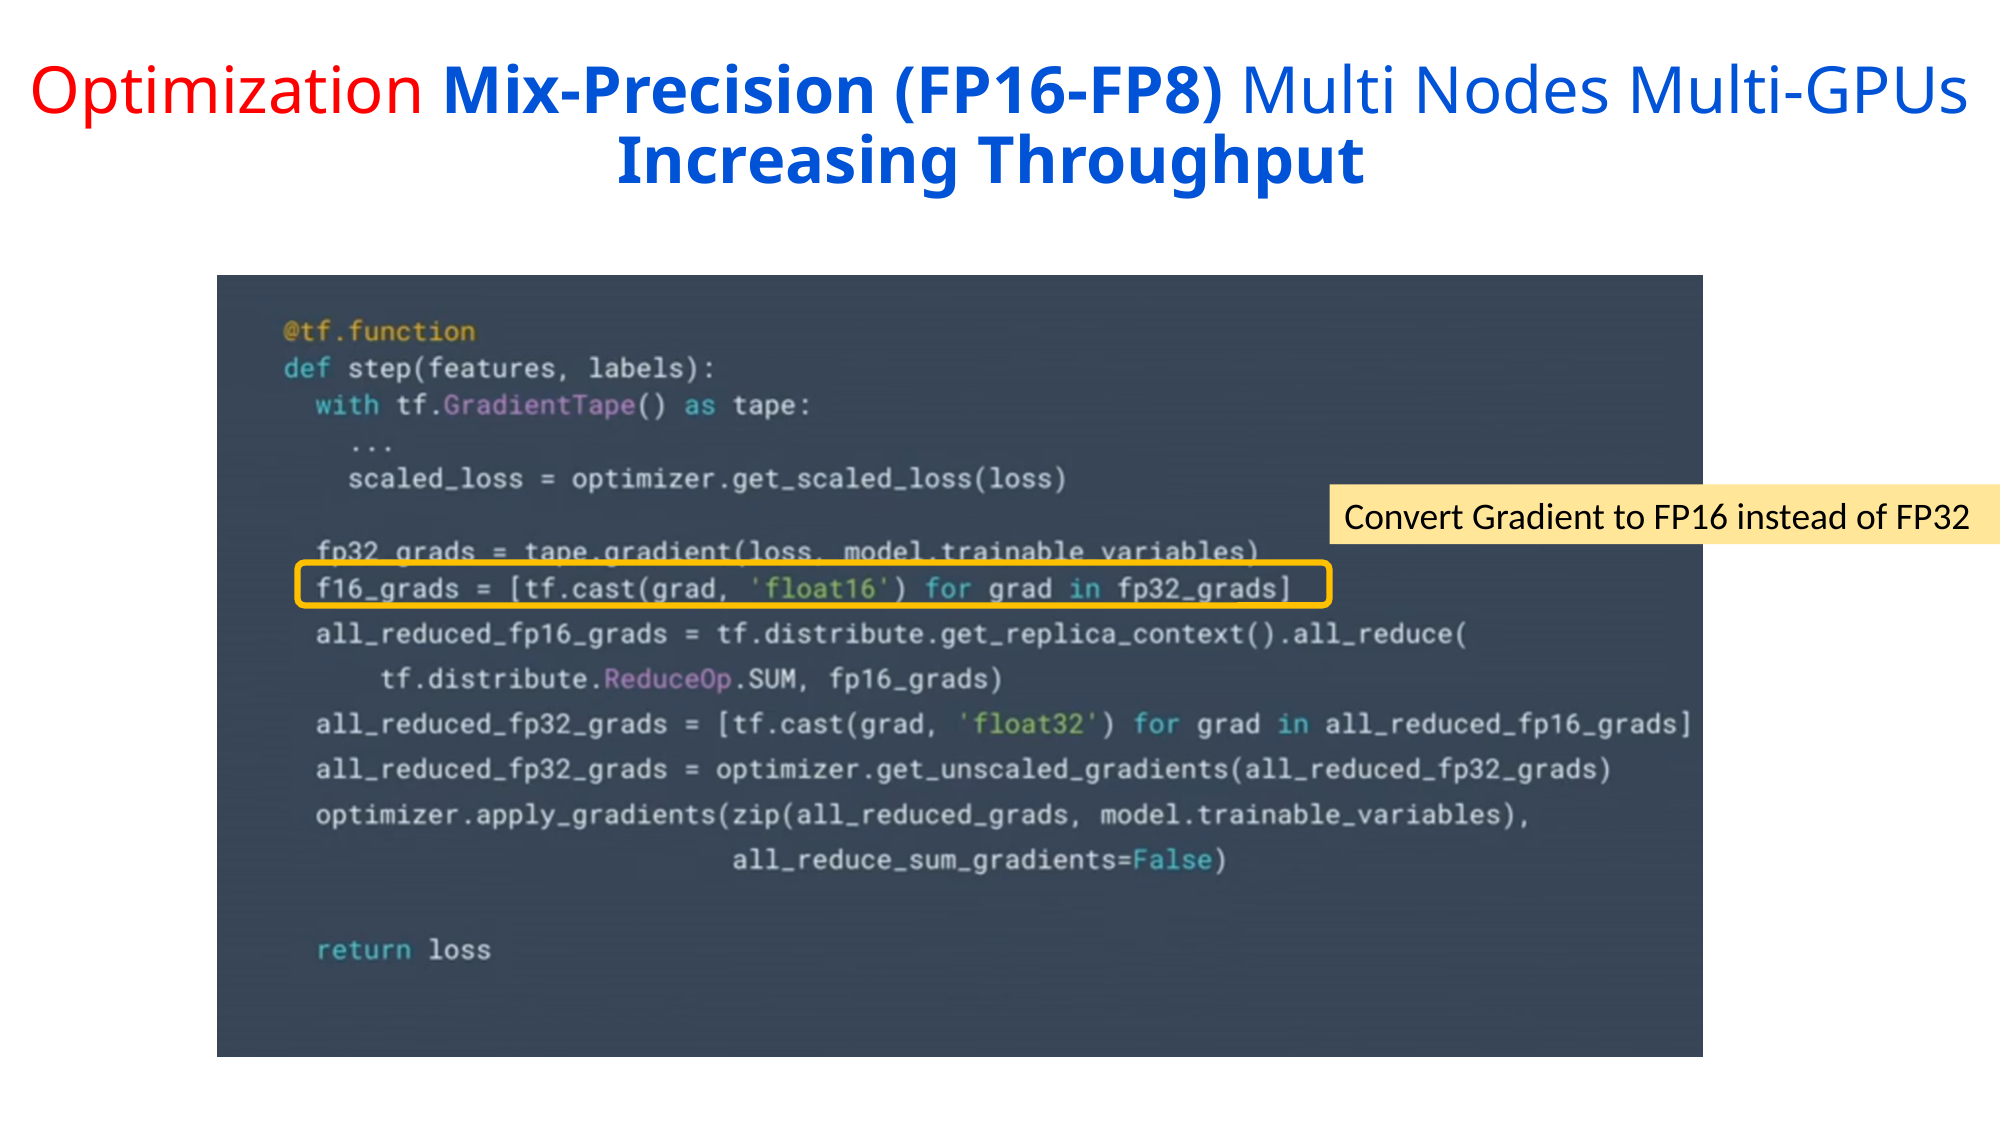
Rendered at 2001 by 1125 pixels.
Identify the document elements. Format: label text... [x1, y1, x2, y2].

text_box Optimization Mix-Precision (FP16-FP8) Multi Nodes Multi-GPUs Increasing Throughput [0, 16, 2000, 239]
picture [217, 275, 1703, 1057]
text_box Convert Gradient to FP16 instead of FP32 [1703, 484, 2000, 545]
